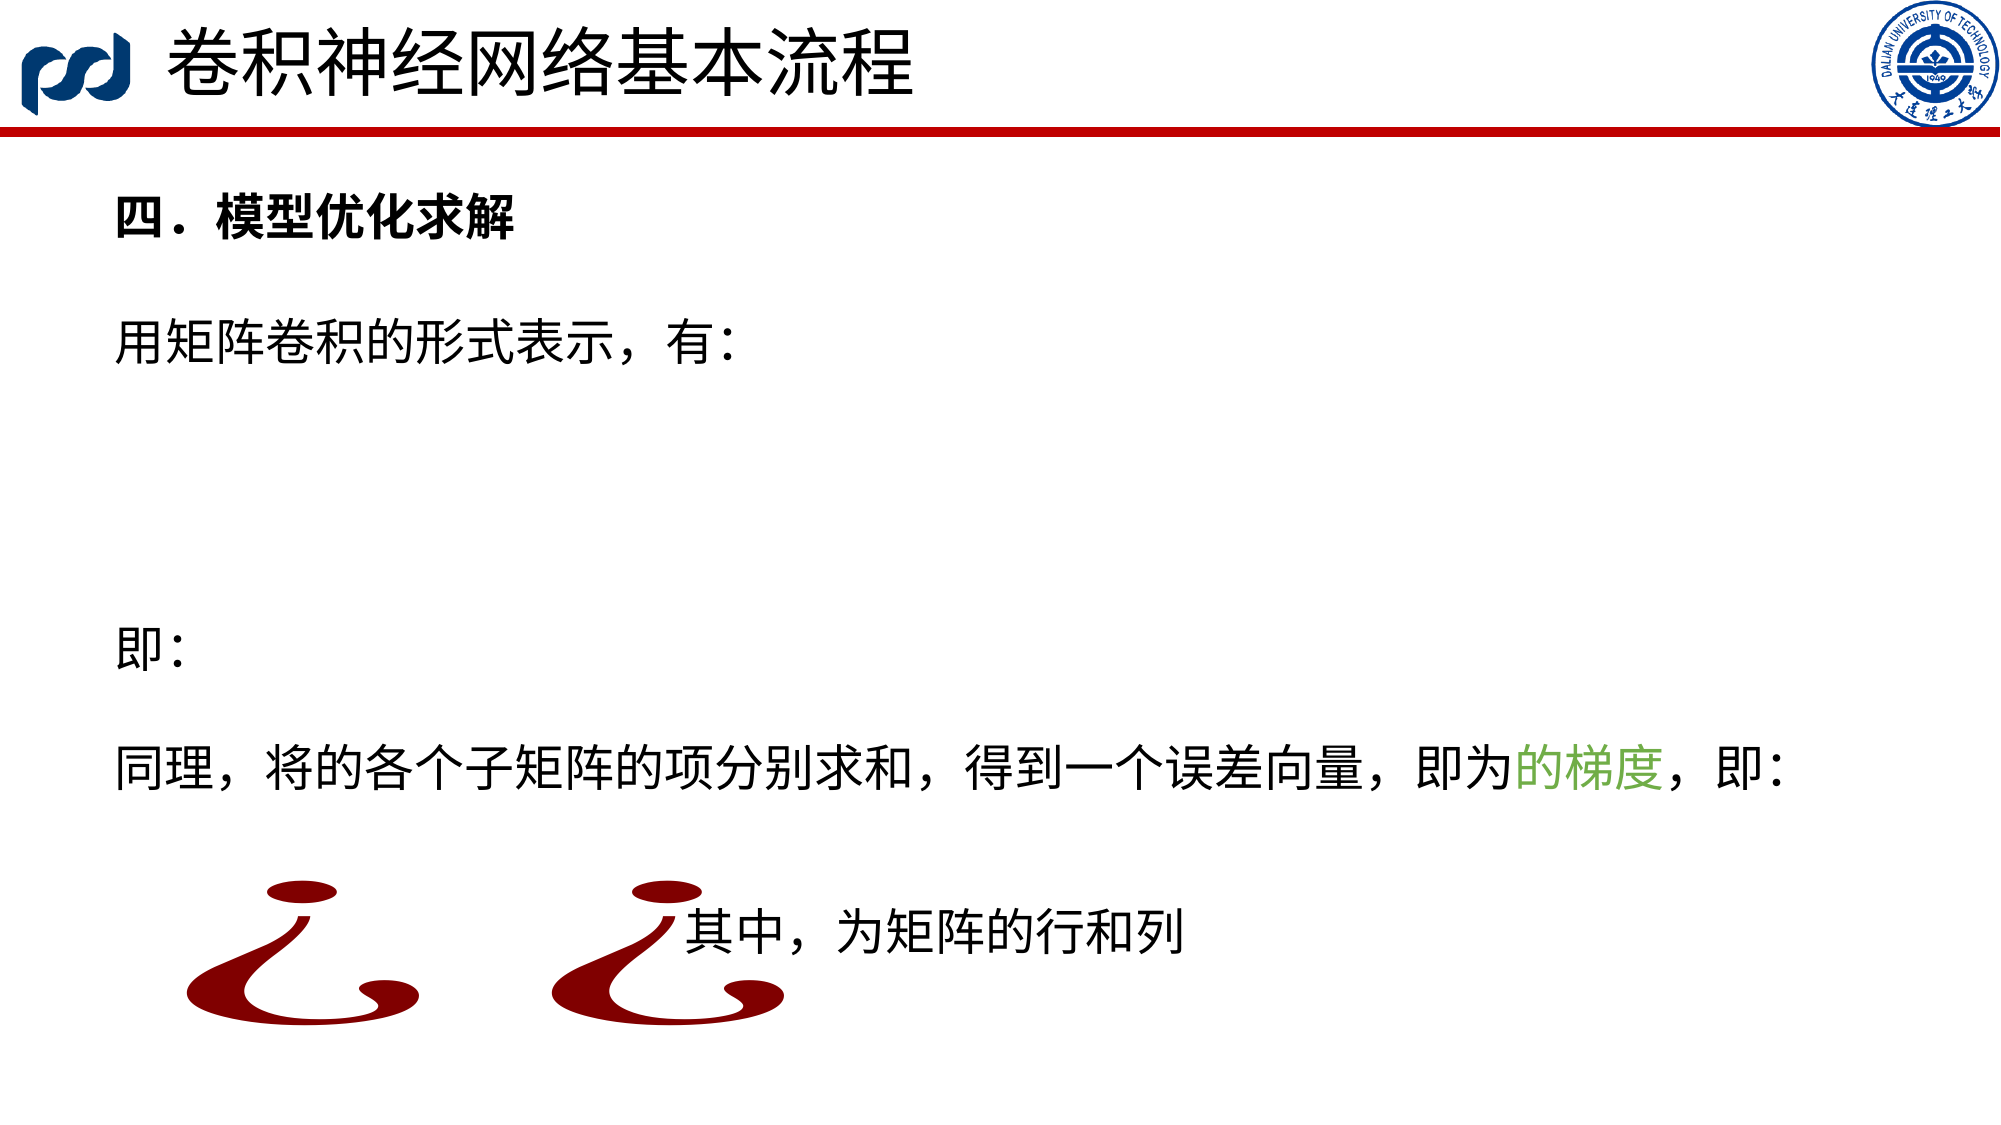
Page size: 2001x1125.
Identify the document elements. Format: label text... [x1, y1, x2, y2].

title 卷积神经网络基本流程 [150, 15, 1327, 118]
picture [12, 11, 150, 122]
picture [1871, 0, 2001, 128]
text_box 四．模型优化求解 [100, 178, 845, 254]
